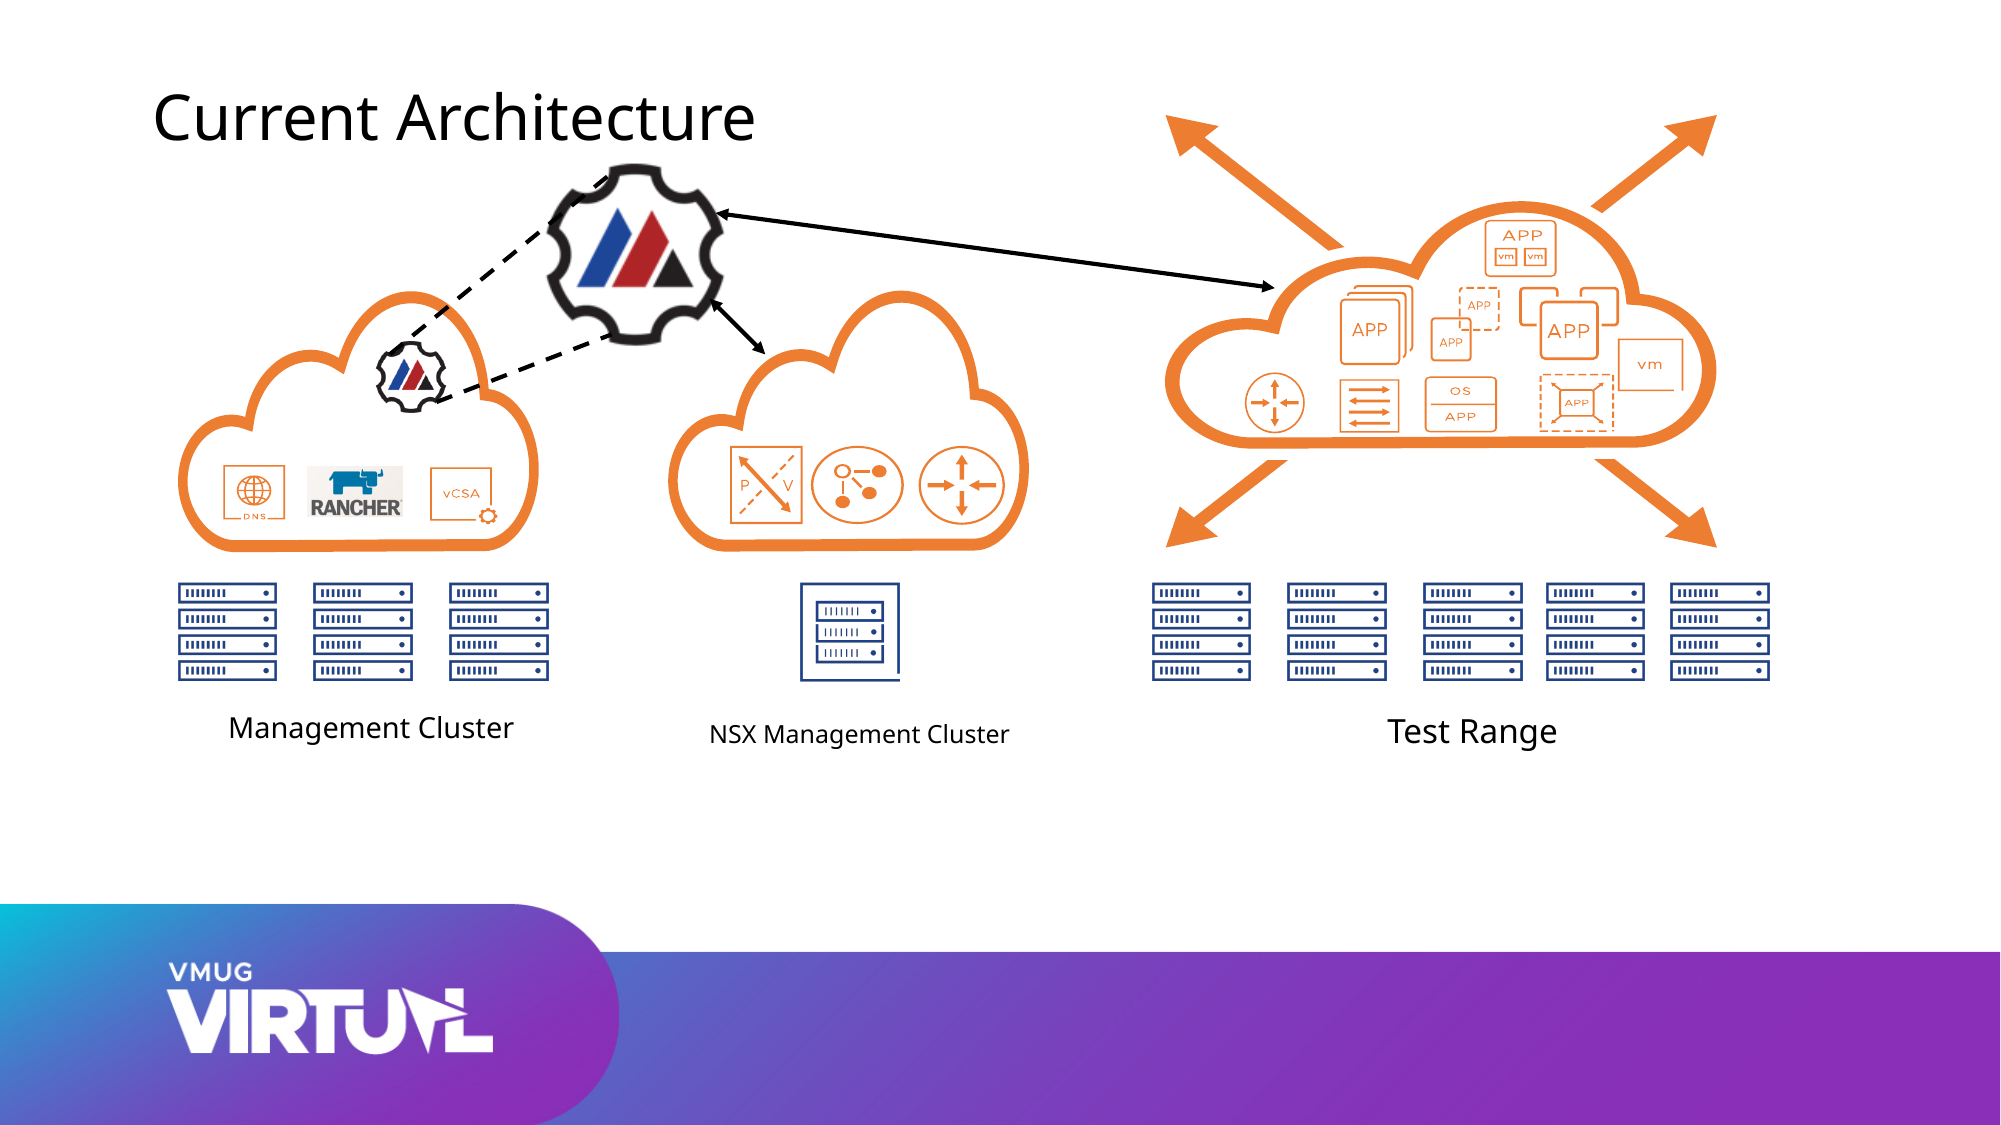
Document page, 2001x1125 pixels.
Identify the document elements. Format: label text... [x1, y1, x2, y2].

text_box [1539, 373, 1615, 432]
picture [0, 0, 2001, 1125]
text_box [715, 212, 1275, 289]
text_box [1244, 372, 1305, 434]
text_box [1424, 376, 1498, 433]
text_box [223, 465, 286, 520]
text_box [1339, 379, 1400, 433]
text_box Management Cluster [212, 702, 530, 752]
title Current Architecture [137, 75, 783, 162]
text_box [810, 445, 904, 525]
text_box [1430, 286, 1500, 362]
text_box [1165, 115, 1718, 548]
text_box [668, 290, 1029, 552]
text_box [1484, 219, 1557, 278]
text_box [1617, 338, 1684, 392]
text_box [389, 169, 616, 355]
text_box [1519, 286, 1620, 361]
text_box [918, 445, 1005, 525]
text_box NSX Management Cluster [668, 699, 1052, 757]
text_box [1339, 284, 1414, 366]
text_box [436, 334, 612, 403]
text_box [709, 298, 766, 355]
text_box [178, 295, 539, 553]
text_box Test Range [1281, 702, 1665, 759]
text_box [430, 467, 498, 525]
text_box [730, 445, 803, 525]
